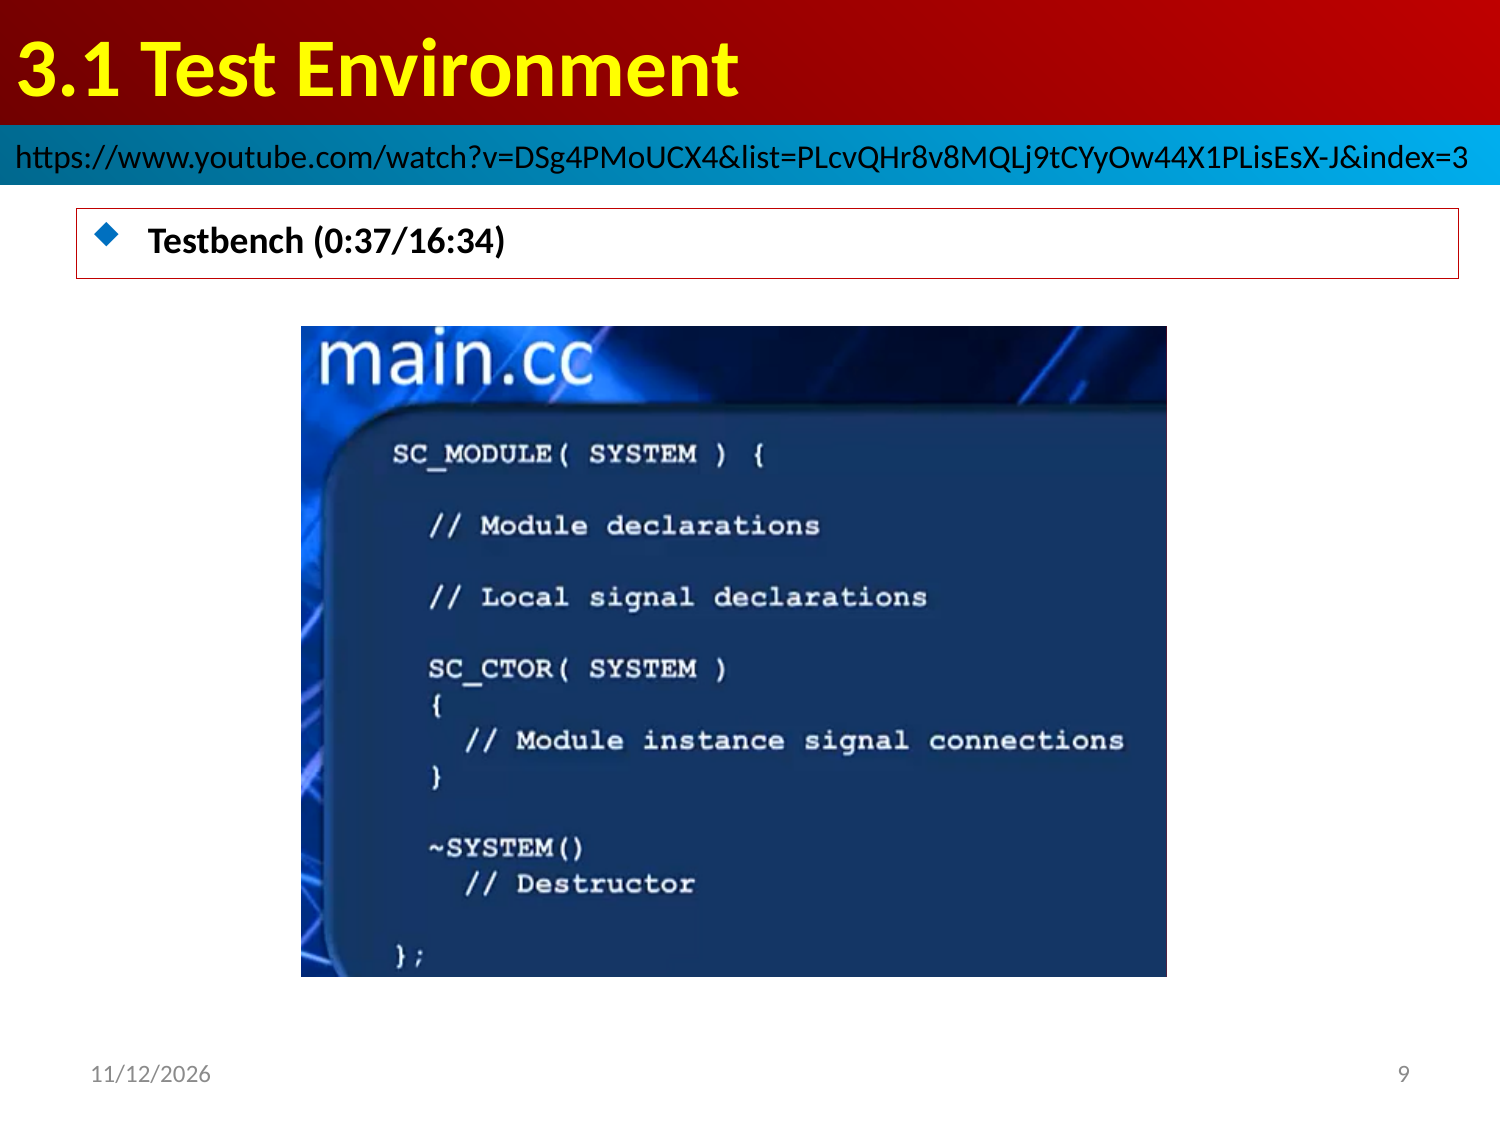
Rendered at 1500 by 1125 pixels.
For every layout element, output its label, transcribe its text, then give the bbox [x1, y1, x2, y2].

slide_number 9 [1074, 1042, 1425, 1103]
text_box https://www.youtube.com/watch?v=DSg4PMoUCX4&list=PLcvQHr8v8MQLj9tCYyOw44X1PLisEsX-J&index=3 [0, 125, 1500, 185]
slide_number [75, 1042, 425, 1103]
title 3.1 Test Environment [0, 0, 1500, 125]
subtitle Testbench (0:37/16:34) [76, 208, 1459, 279]
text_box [300, 326, 1167, 977]
